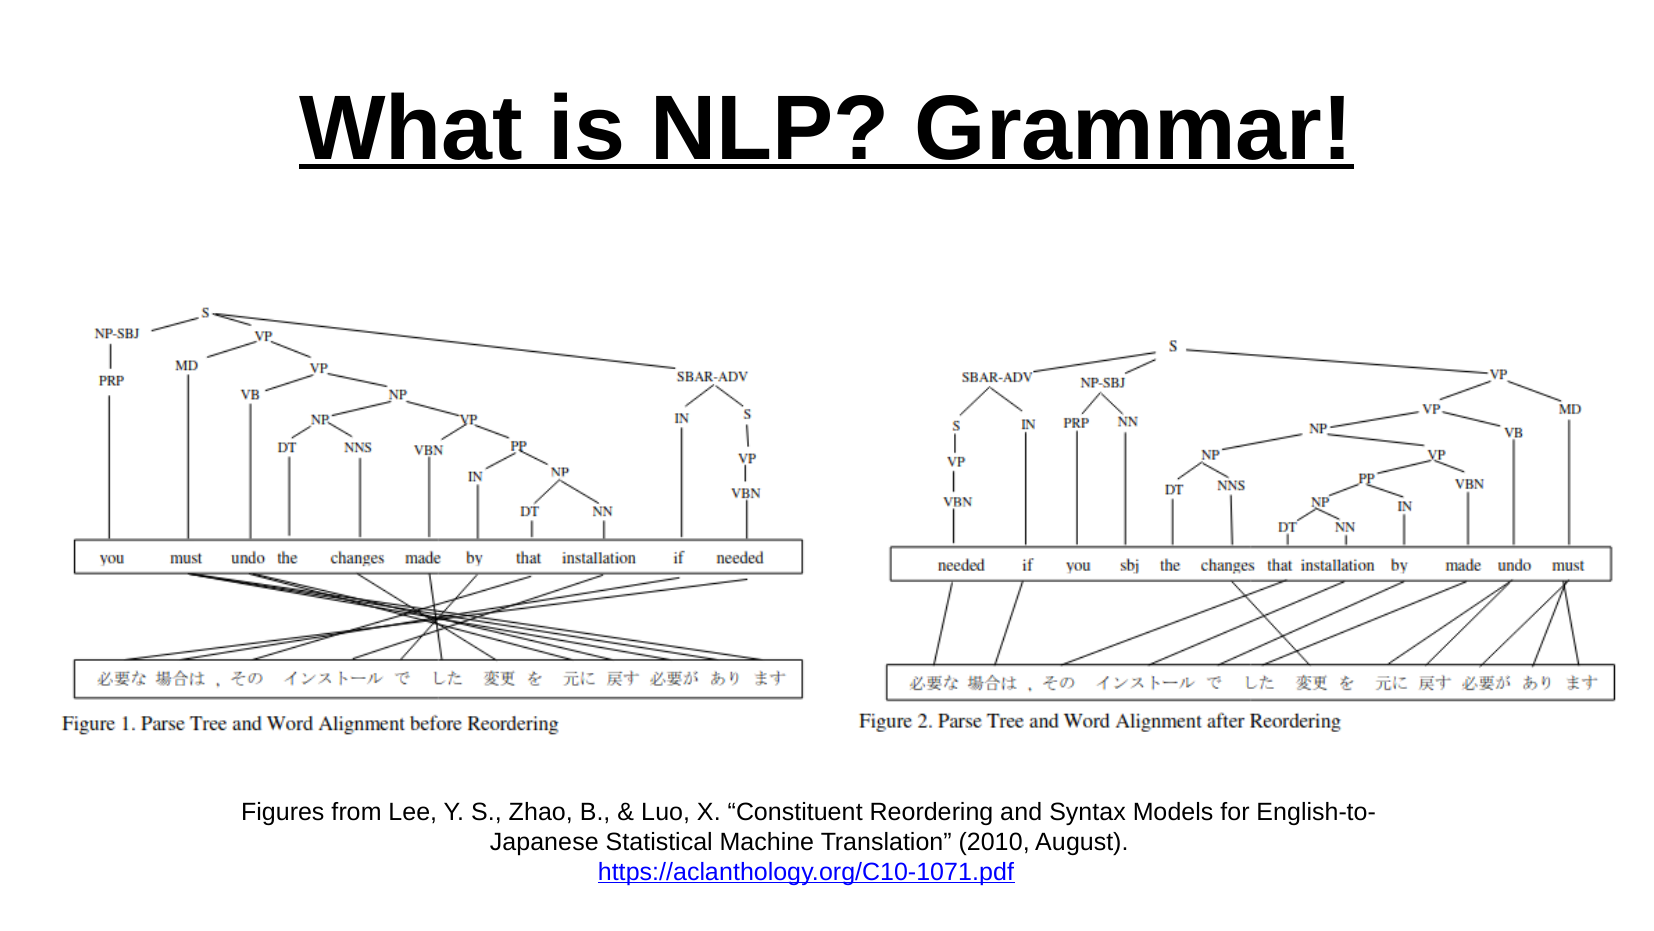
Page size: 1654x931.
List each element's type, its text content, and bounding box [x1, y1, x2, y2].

text_box Figures from Lee, Y. S., Zhao, B., & Luo, X. “Constituent Reordering and Syntax Models for English-to- Japanese Statistical Machine Translation” (2010, August). https://aclanthology.org/C10-1071.pdf [195, 788, 1425, 915]
picture [12, 269, 1654, 751]
text_box What is NLP? Grammar! [82, 44, 1571, 201]
